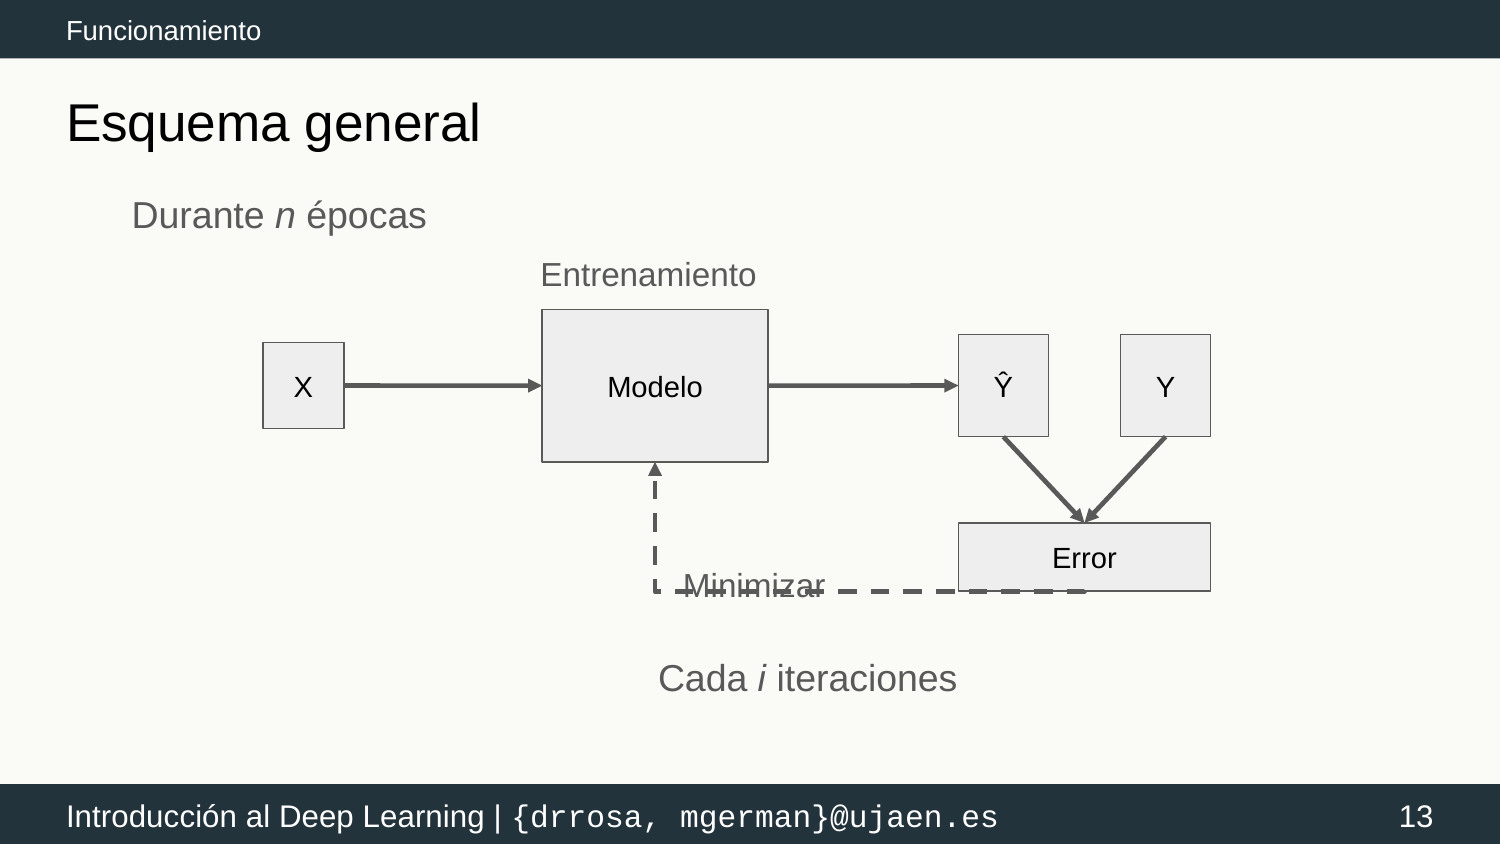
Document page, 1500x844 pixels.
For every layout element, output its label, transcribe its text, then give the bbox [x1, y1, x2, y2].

text_box Ŷ [958, 334, 1049, 437]
subtitle Funcionamiento [51, 0, 1262, 62]
text_box Cada i iteraciones [939, 638, 1500, 735]
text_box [1003, 436, 1083, 524]
text_box X [262, 342, 344, 429]
text_box Modelo [542, 309, 769, 462]
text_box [804, 311, 935, 742]
text_box Error [958, 522, 1211, 591]
text_box Cada i iteraciones [643, 638, 799, 735]
title Esquema general [51, 72, 1449, 167]
slide_number ‹#› [1358, 782, 1449, 844]
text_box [1084, 436, 1166, 524]
text_box Minimizar [667, 549, 799, 620]
text_box Entrenamiento [525, 272, 785, 309]
text_box Durante n épocas [116, 175, 1065, 272]
text_box Y [1120, 334, 1211, 437]
